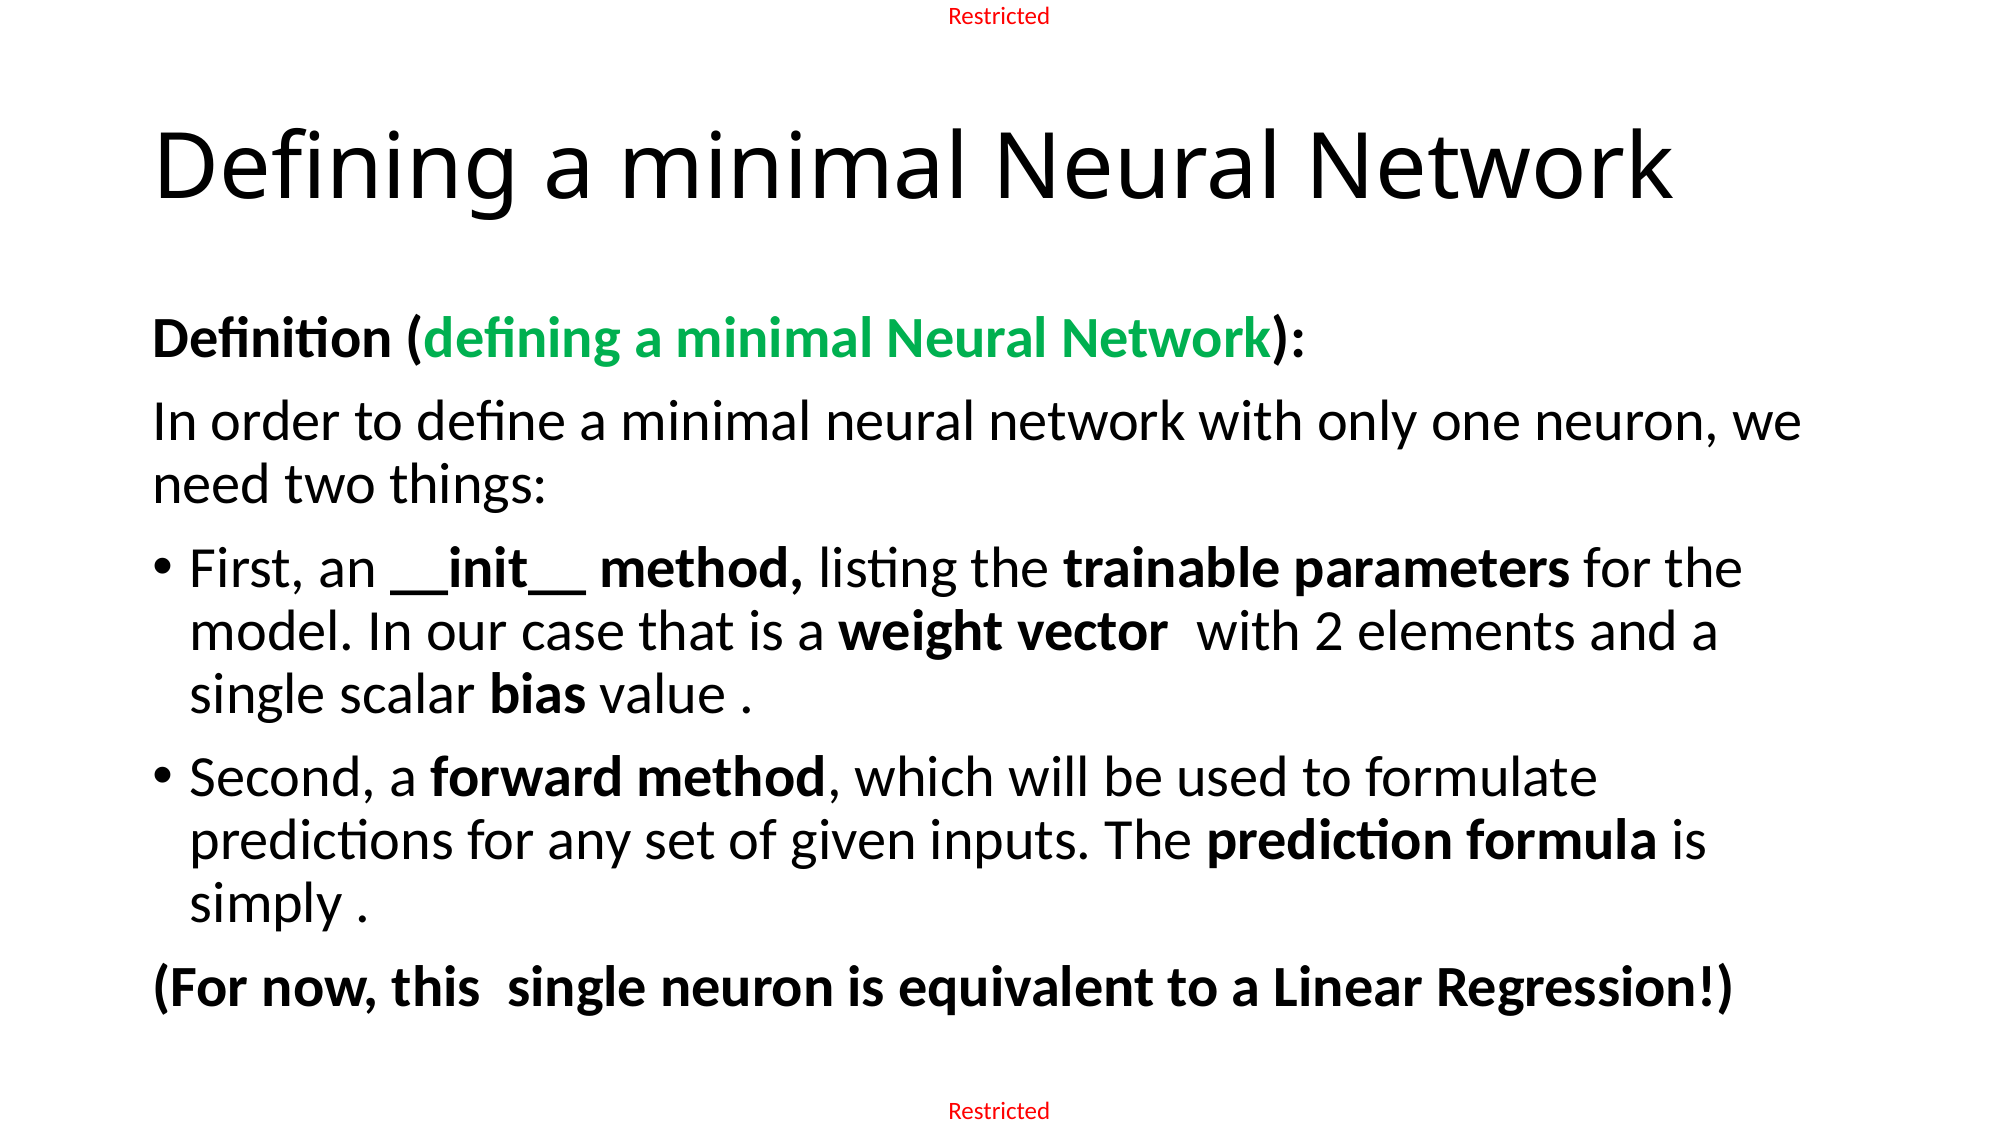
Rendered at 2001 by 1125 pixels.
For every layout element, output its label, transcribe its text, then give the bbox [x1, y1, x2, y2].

title Defining a minimal Neural Network [137, 59, 1863, 278]
